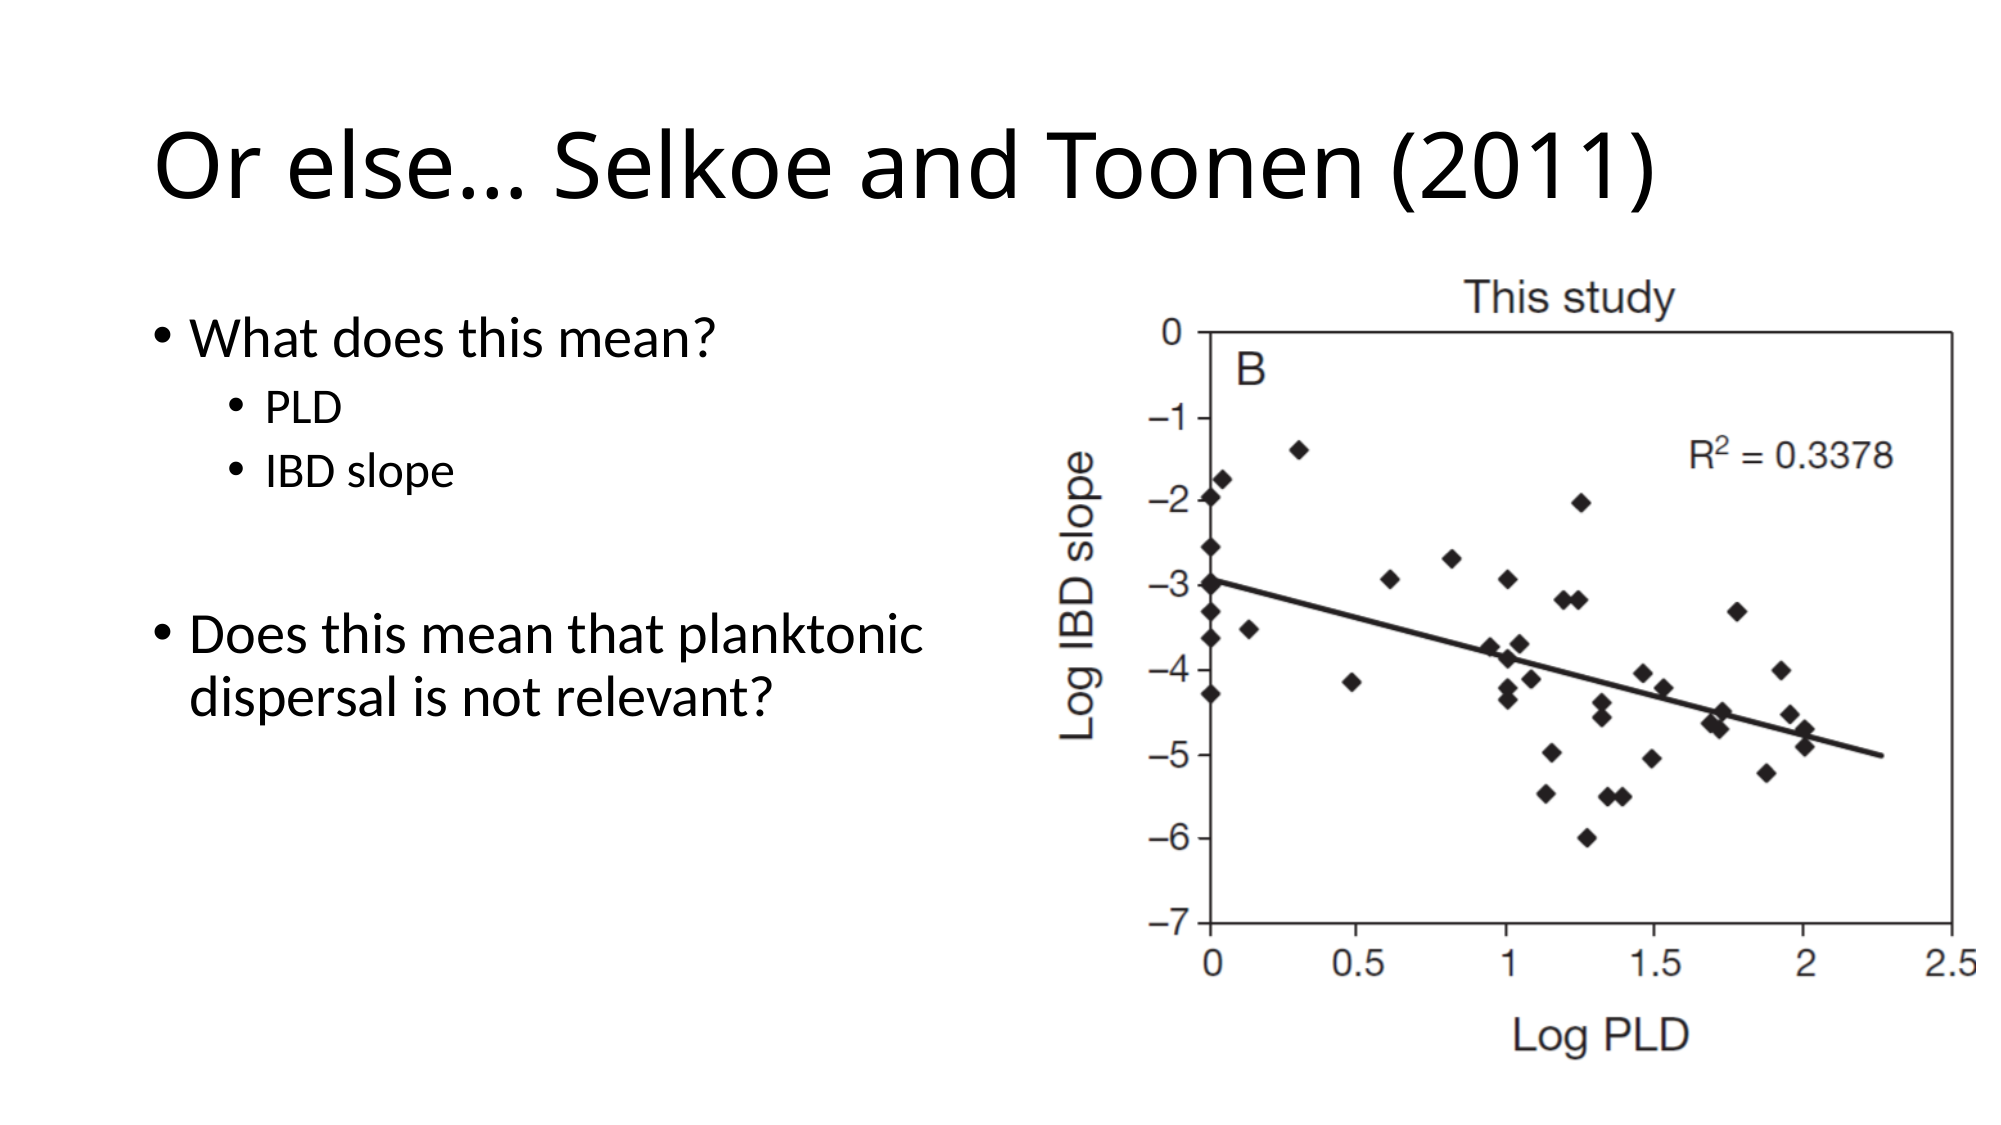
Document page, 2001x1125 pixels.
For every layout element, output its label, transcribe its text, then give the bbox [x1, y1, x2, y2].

list What does this mean? PLD IBD slope Does this mean that planktonic dispersal is not relevant? [137, 299, 1042, 1014]
title Or else… Selkoe and Toonen (2011) [137, 59, 1863, 278]
picture [1042, 259, 1976, 1080]
